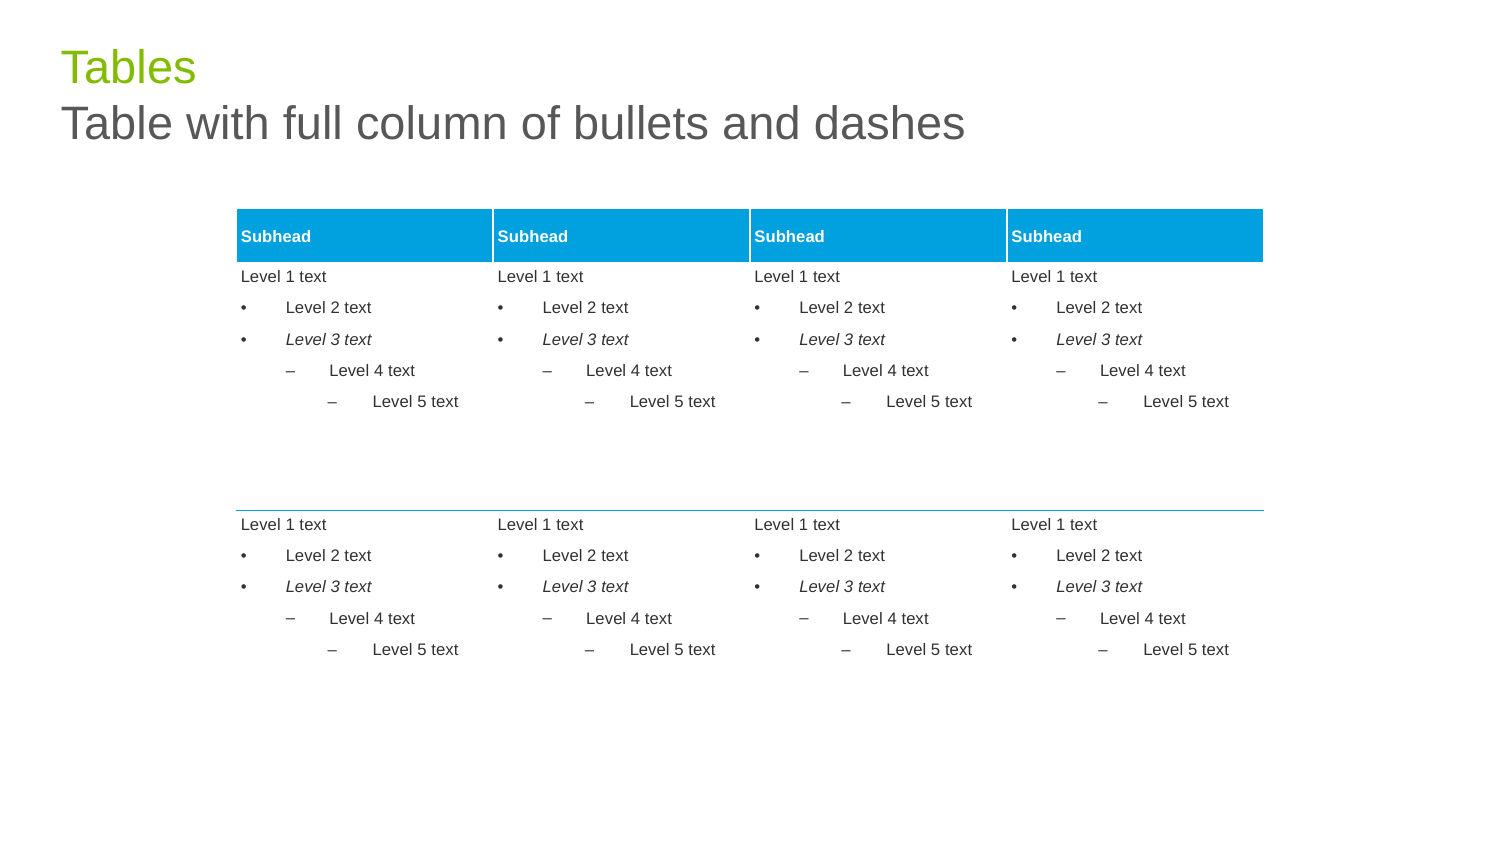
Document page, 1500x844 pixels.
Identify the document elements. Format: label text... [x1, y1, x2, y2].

table_cell Level 1 text Level 2 text Level 3 text Level 4 text Level 5 text [236, 264, 493, 510]
table_header Subhead [751, 209, 1006, 262]
table_cell Level 1 text Level 2 text Level 3 text Level 4 text Level 5 text [493, 264, 750, 510]
table_cell Level 1 text Level 2 text Level 3 text Level 4 text Level 5 text [493, 511, 750, 758]
table_cell Level 1 text Level 2 text Level 3 text Level 4 text Level 5 text [750, 511, 1007, 758]
table_header Subhead [237, 209, 492, 262]
title Tables Table with full column of bullets and dashes [60, 36, 1437, 95]
table_cell Level 1 text Level 2 text Level 3 text Level 4 text Level 5 text [750, 264, 1007, 510]
table_header Subhead [494, 209, 749, 262]
table_cell Level 1 text Level 2 text Level 3 text Level 4 text Level 5 text [1007, 264, 1264, 510]
table_cell Level 1 text Level 2 text Level 3 text Level 4 text Level 5 text [236, 511, 493, 758]
table_header Subhead [1008, 209, 1263, 262]
table_cell Level 1 text Level 2 text Level 3 text Level 4 text Level 5 text [1007, 511, 1264, 758]
